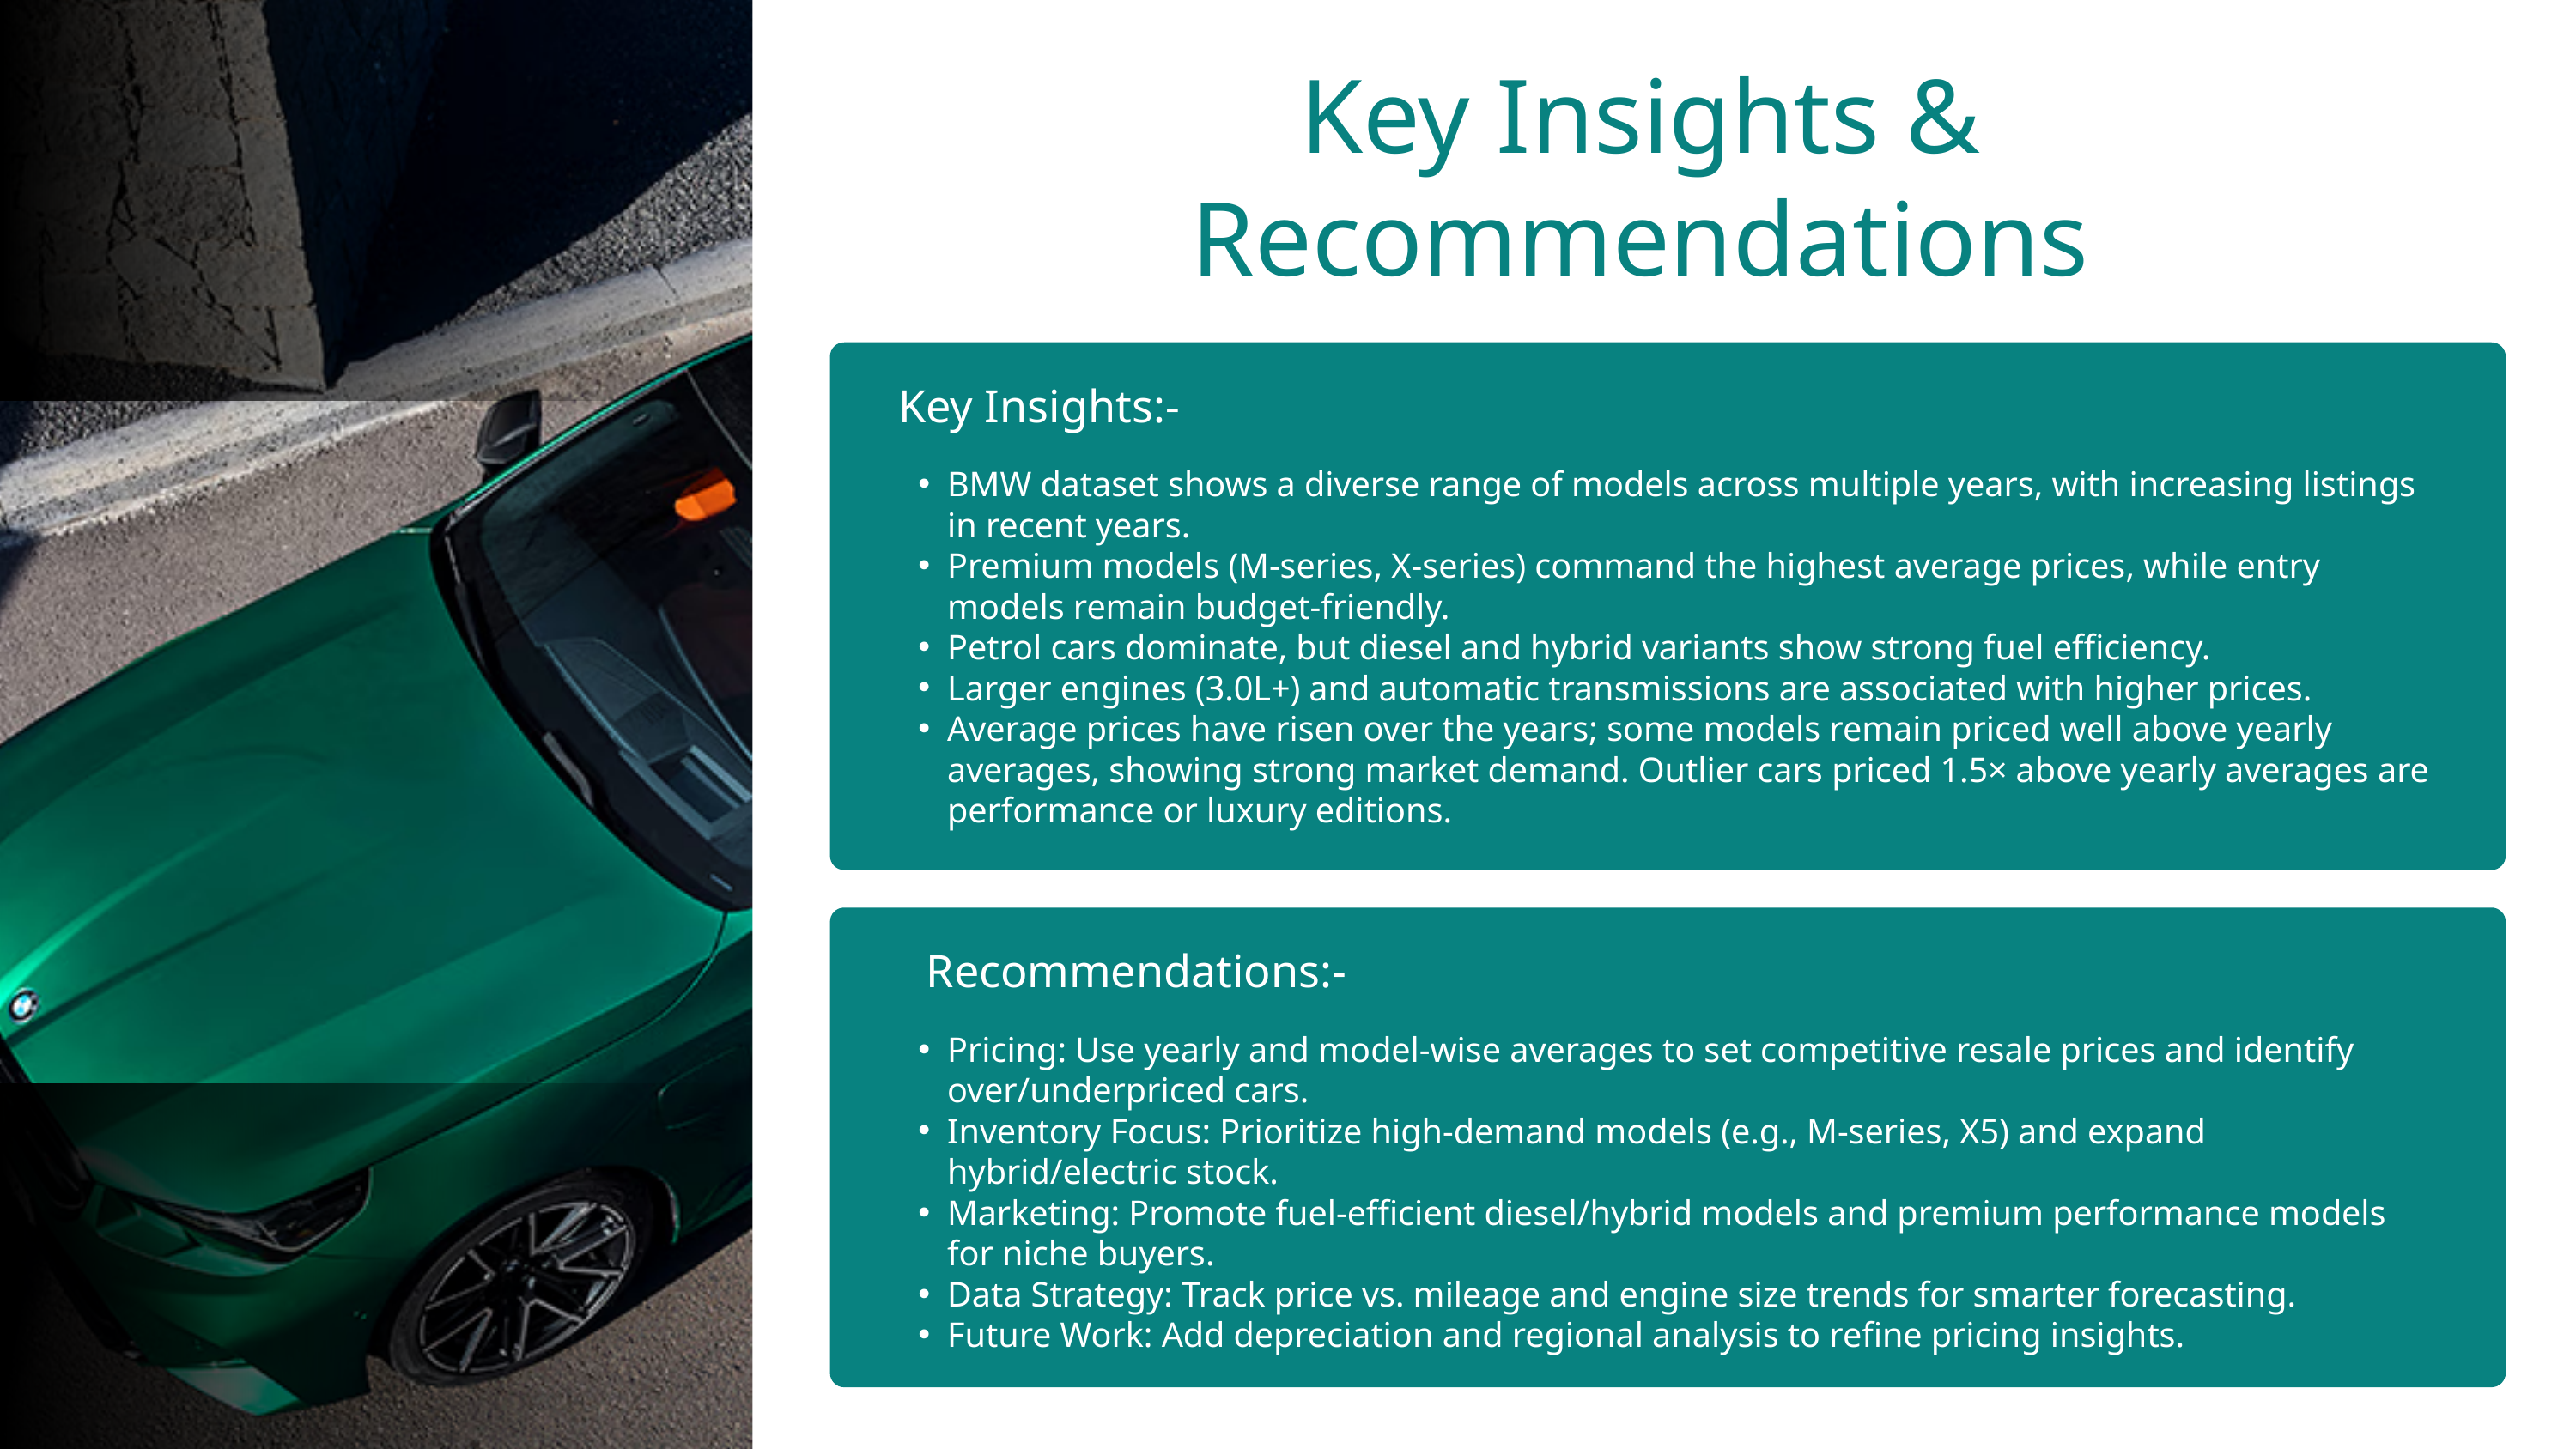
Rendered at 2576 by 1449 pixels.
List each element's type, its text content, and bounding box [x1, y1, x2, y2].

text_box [829, 342, 2506, 870]
text_box [0, 0, 753, 1449]
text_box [829, 906, 2506, 1388]
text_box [179, 904, 573, 1449]
text_box Key Insights & Recommendations [1039, 52, 2242, 296]
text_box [155, 0, 598, 556]
